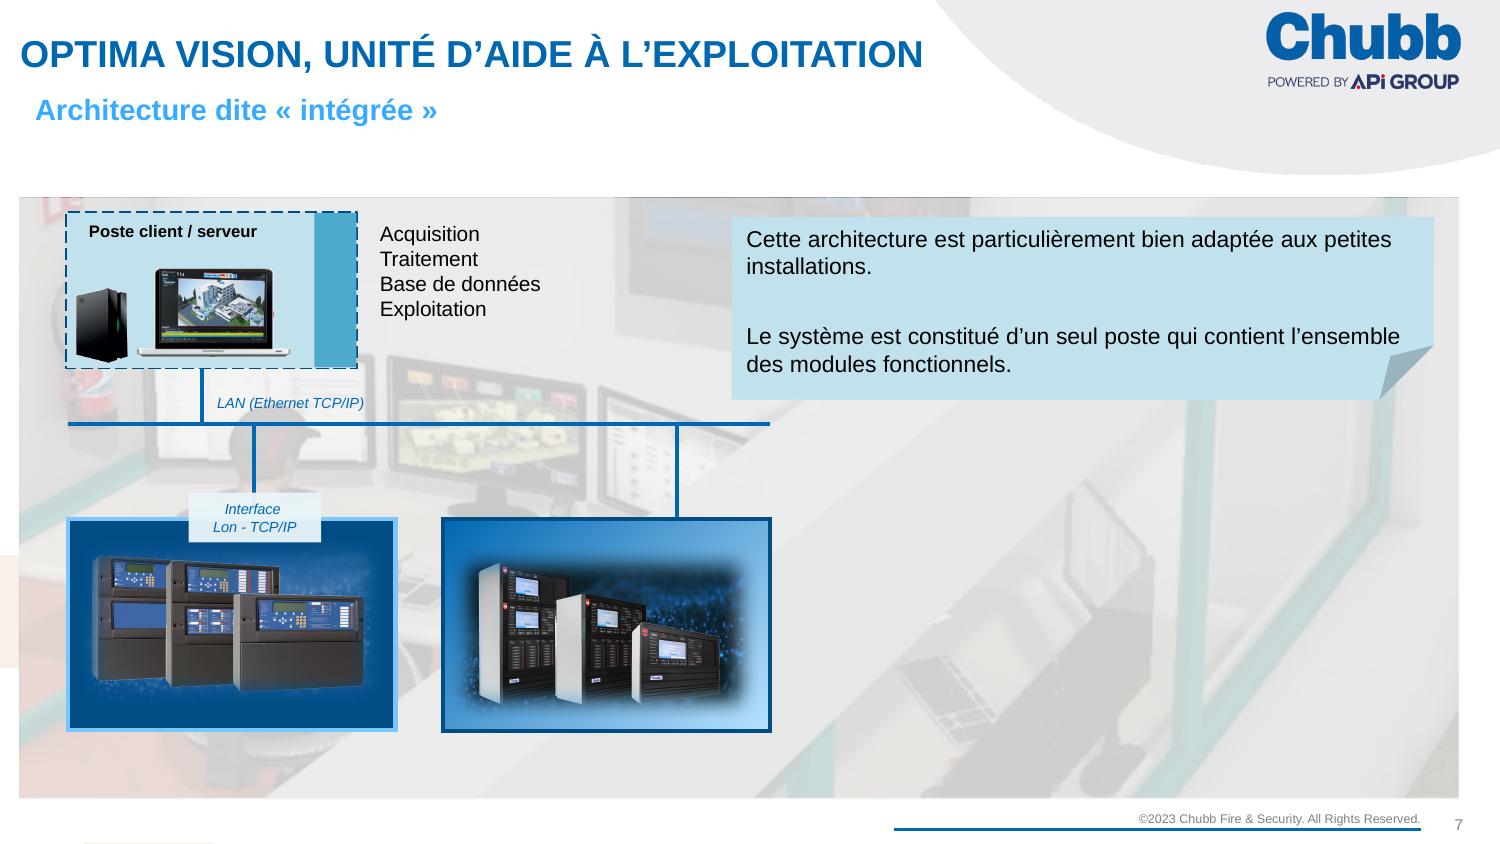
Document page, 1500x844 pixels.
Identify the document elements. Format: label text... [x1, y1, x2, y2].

picture [834, 0, 1500, 175]
picture [0, 197, 1459, 844]
slide_number 7 [1433, 812, 1464, 834]
text_box Architecture dite « intégrée » [20, 66, 1152, 134]
title Optima Vision, unité d’aide à l’exploitation [20, 12, 1125, 66]
